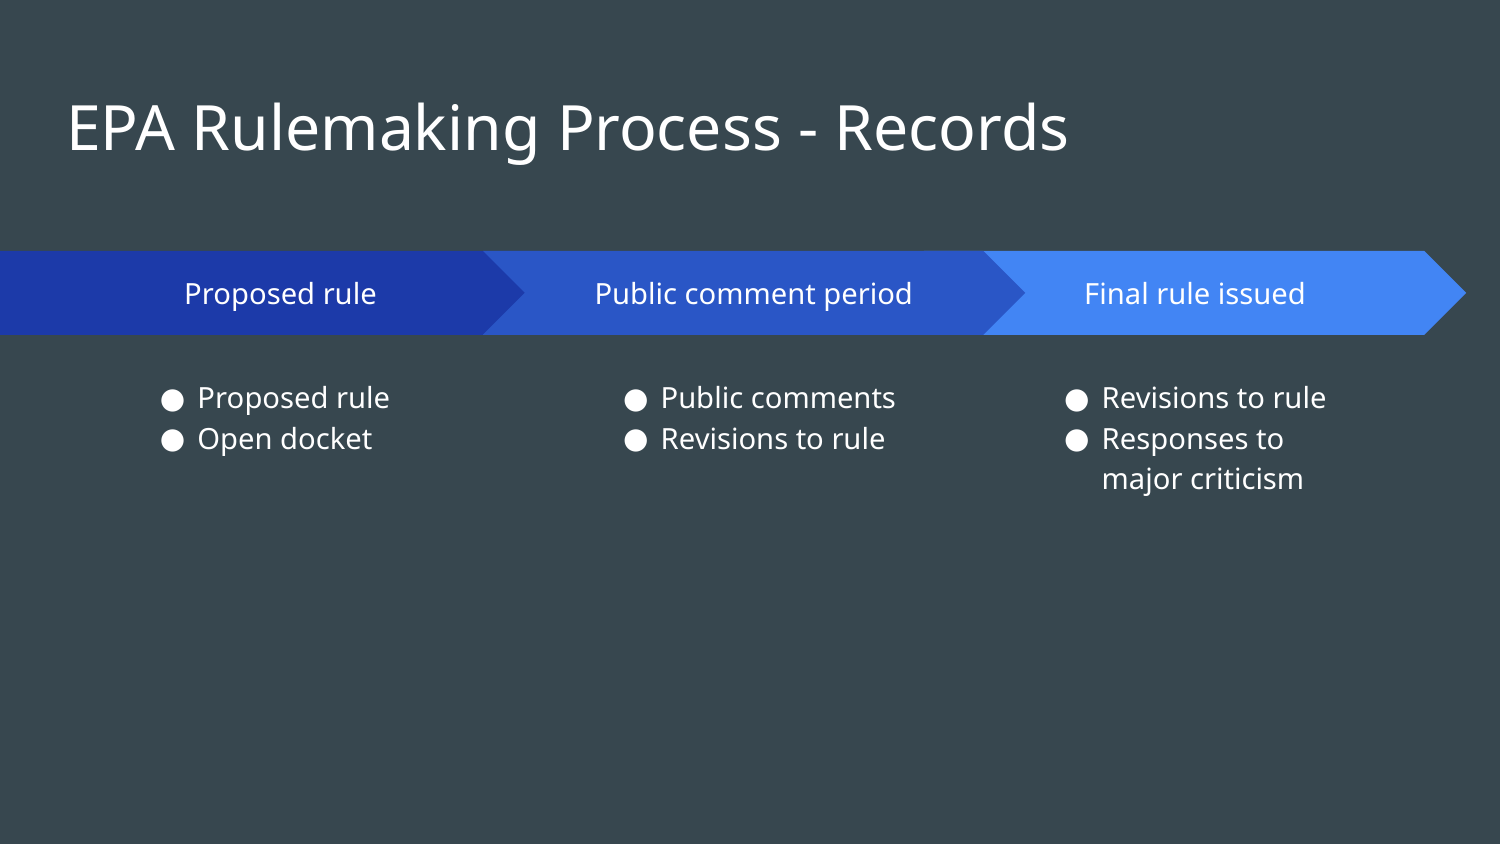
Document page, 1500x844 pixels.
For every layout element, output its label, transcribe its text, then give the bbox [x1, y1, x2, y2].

title EPA Rulemaking Process - Records [51, 72, 1449, 167]
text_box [1026, 250, 1467, 688]
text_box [482, 250, 1026, 688]
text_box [0, 250, 481, 688]
